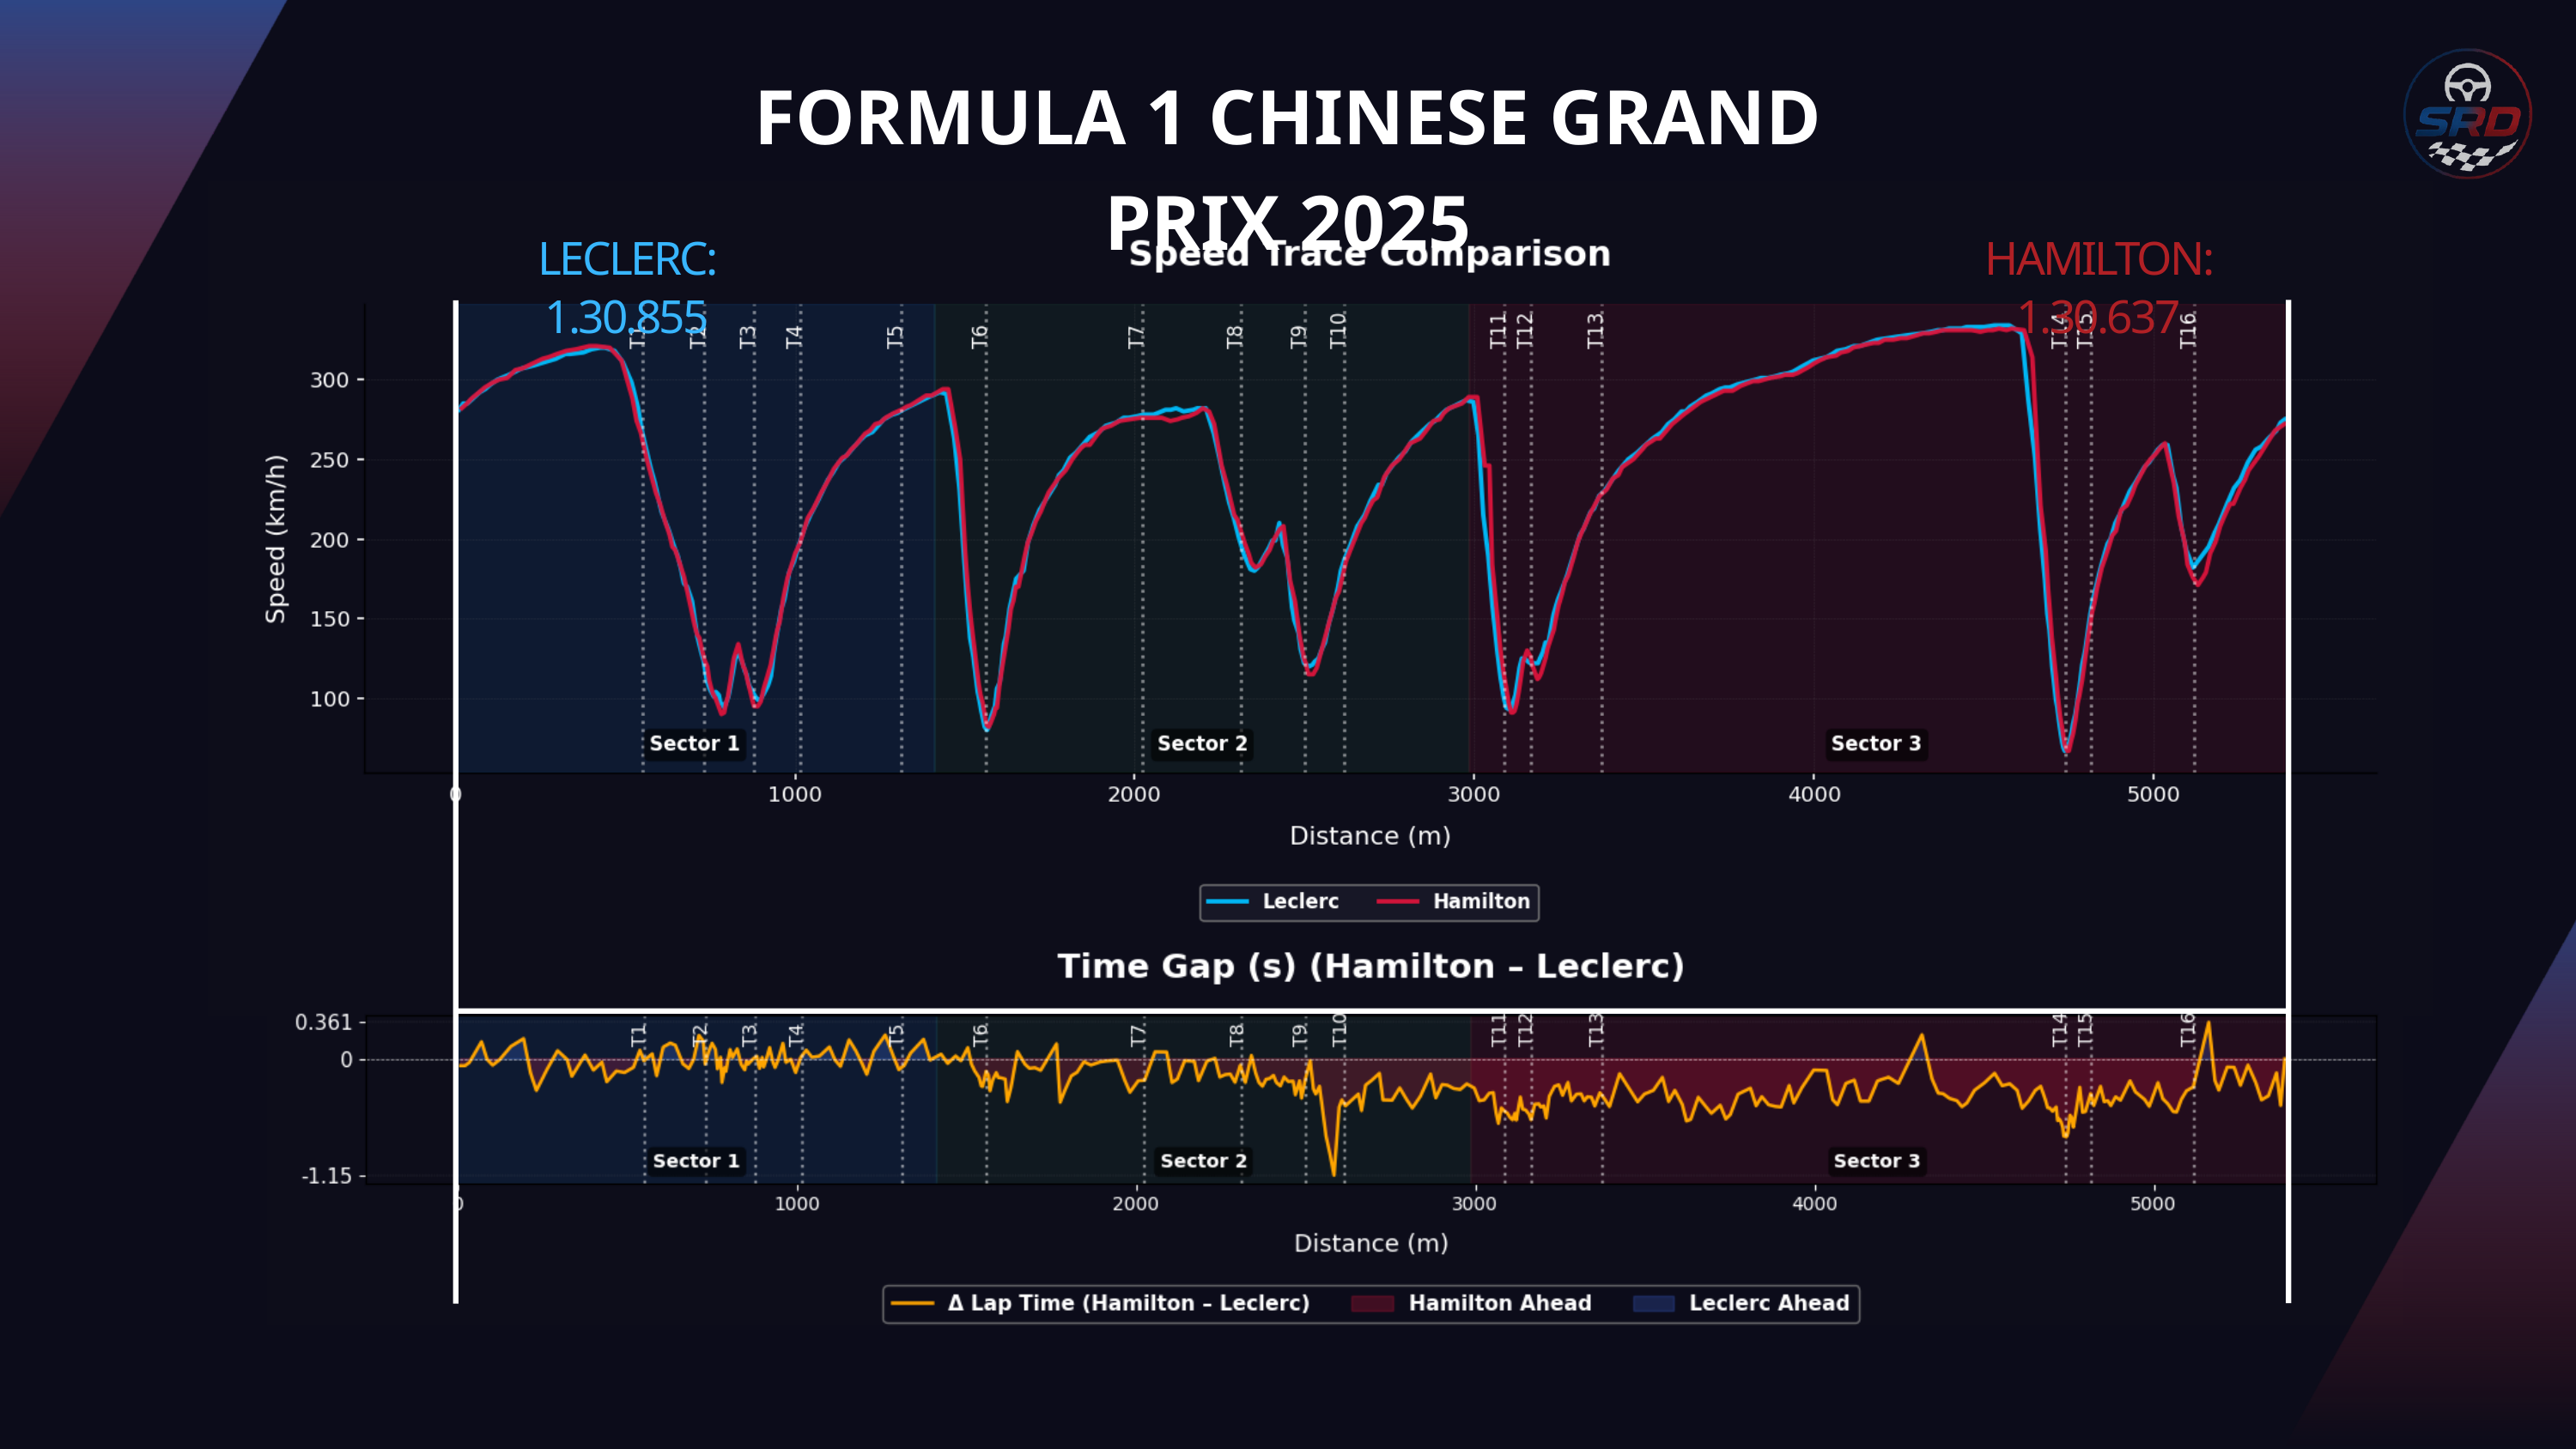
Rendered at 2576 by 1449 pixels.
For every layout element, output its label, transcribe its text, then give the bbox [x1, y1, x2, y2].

text_box [456, 181, 2434, 925]
text_box FORMULA 1 CHINESE GRAND PRIX 2025 [668, 55, 1908, 265]
text_box [0, 0, 324, 583]
text_box LECLERC: 1.30.855 [455, 225, 799, 343]
text_box [2382, 28, 2553, 199]
text_box [2283, 801, 2576, 1449]
text_box [267, 925, 2283, 1325]
text_box HAMILTON: 1.30.637 [1911, 225, 2287, 343]
text_box [208, 181, 668, 1016]
